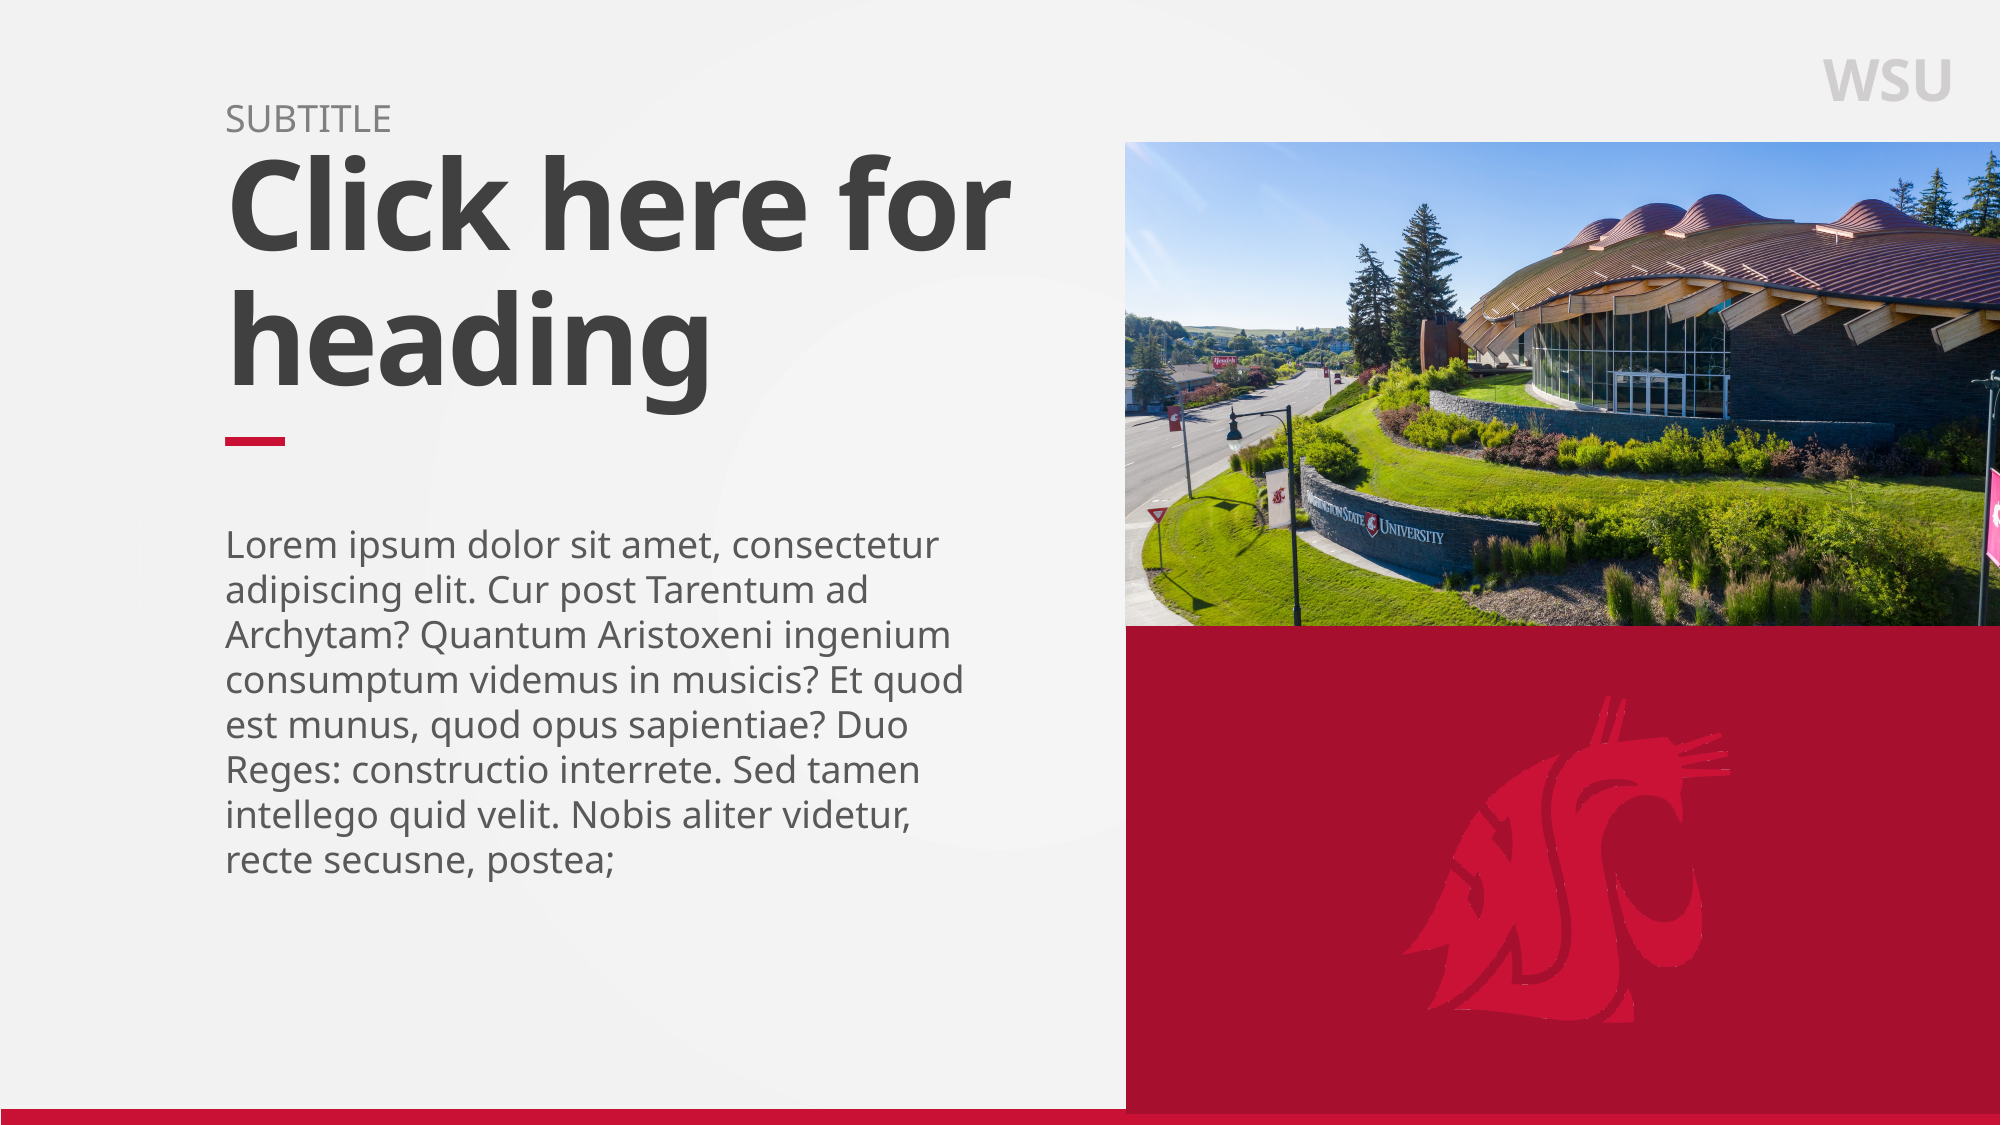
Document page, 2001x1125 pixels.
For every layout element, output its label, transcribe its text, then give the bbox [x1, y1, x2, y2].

text_box [0, 1109, 2000, 1125]
text_box WSU [1808, 35, 1971, 121]
title Click here for heading [225, 149, 1124, 420]
text_box Lorem ipsum dolor sit amet, consectetur adipiscing elit. Cur post Tarentum ad Archytam? Quantum Aristoxeni ingenium consumptum videmus in musicis? Et quod est munus, quod opus sapientiae? Duo Reges: constructio interrete. Sed tamen intellego quid velit. Nobis aliter videtur, recte secusne, postea; [224, 514, 1020, 1021]
text_box [224, 437, 286, 446]
picture [1379, 686, 1746, 1054]
text_box SUBTITLE [224, 93, 425, 150]
text_box [1124, 141, 2000, 625]
text_box [1124, 625, 2000, 1115]
